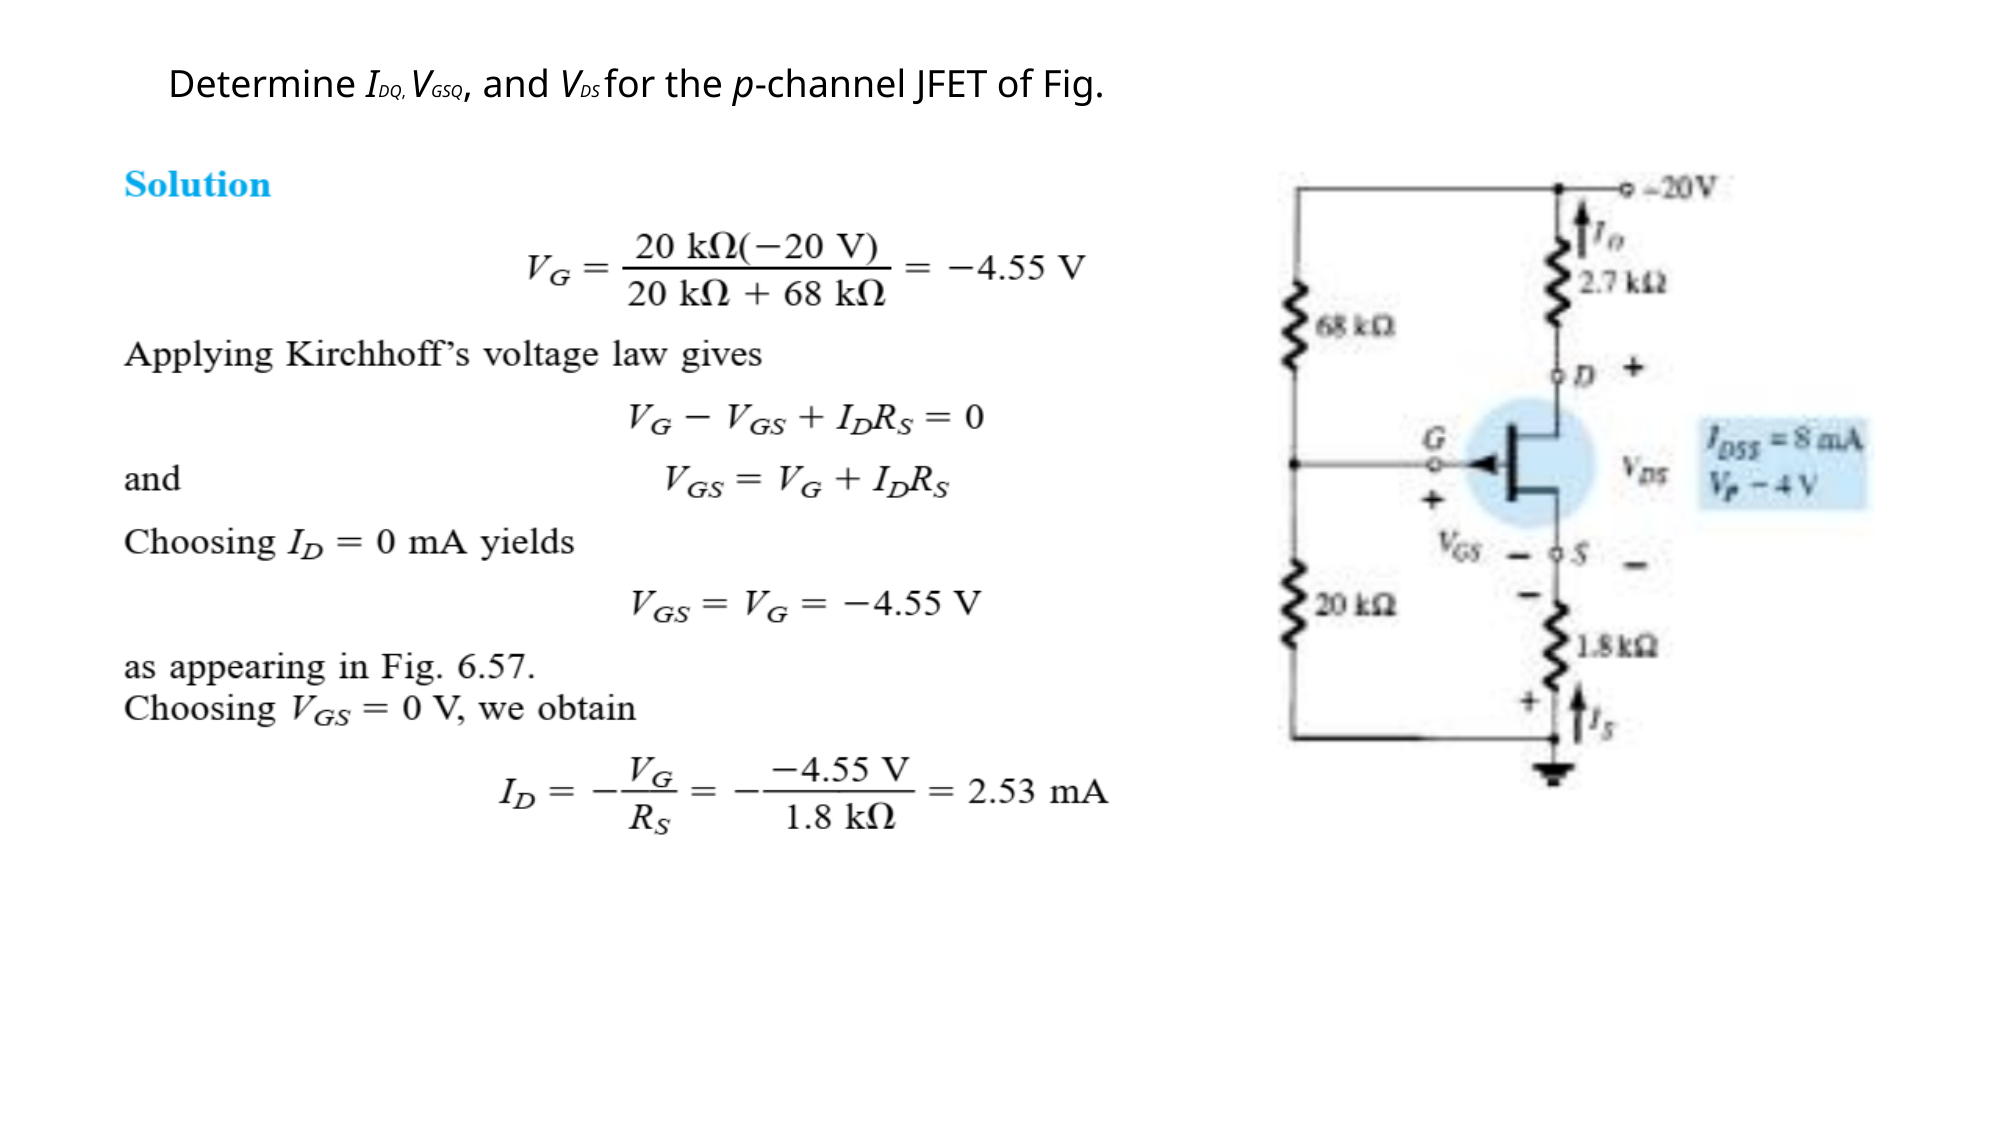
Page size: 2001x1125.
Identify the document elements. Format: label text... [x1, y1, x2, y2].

text_box Determine IDQ, VGSQ, and VDS for the p-channel JFET of Fig. [153, 52, 1154, 158]
picture [1242, 158, 1881, 795]
picture [119, 158, 1120, 862]
